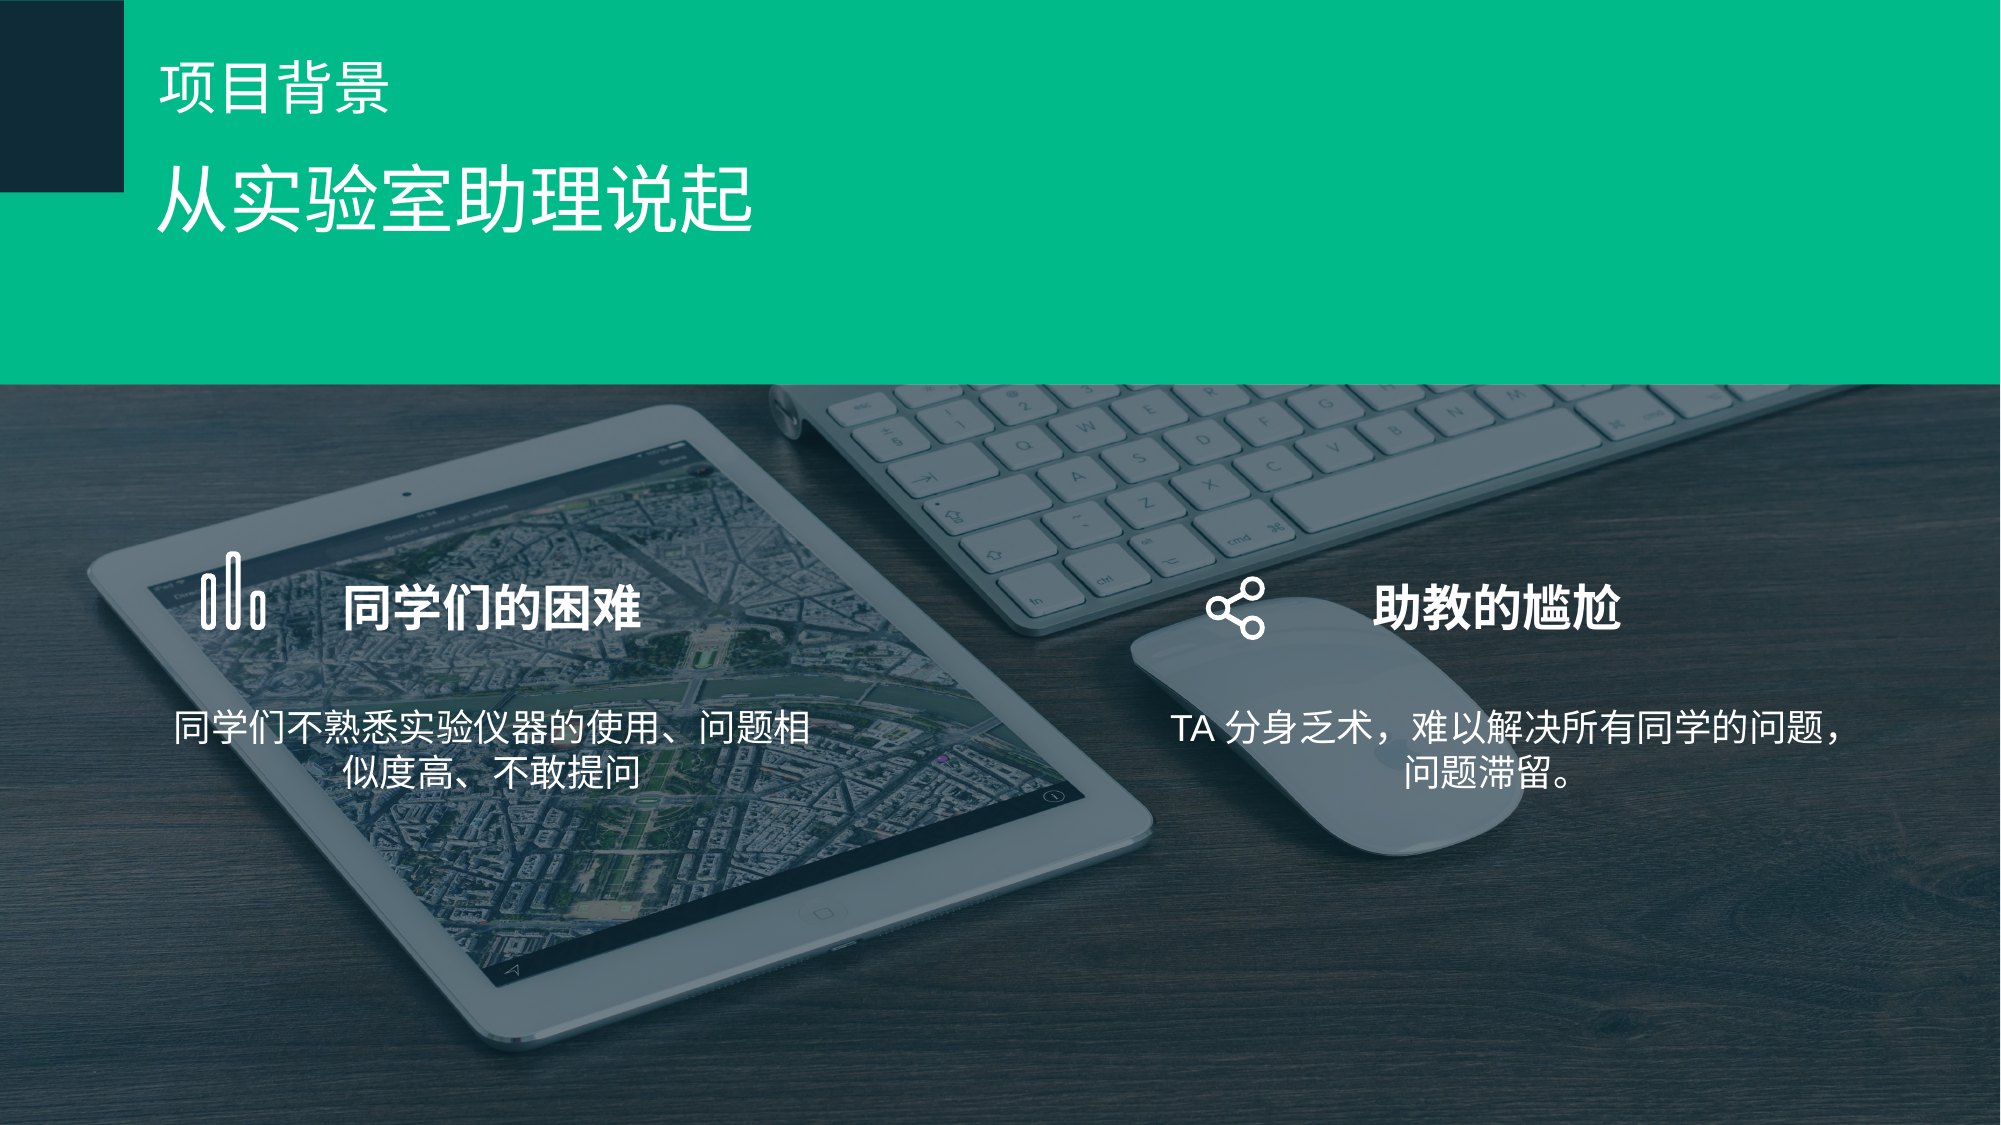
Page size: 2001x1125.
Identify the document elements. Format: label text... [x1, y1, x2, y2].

text_box [201, 573, 216, 630]
text_box 从实验室助理说起 [139, 144, 770, 250]
text_box [1205, 576, 1265, 641]
text_box 同学们的困难 [309, 569, 675, 645]
text_box 同学们不熟悉实验仪器的使用、问题相似度高、不敢提问 [144, 696, 841, 802]
text_box TA分身乏术，难以解决所有同学的问题，问题滞留。 [1149, 696, 1846, 802]
text_box 助教的尴尬 [1314, 569, 1680, 645]
text_box [250, 590, 266, 630]
text_box [0, 385, 2000, 1125]
text_box [0, 0, 2000, 385]
text_box 项目背景 [144, 43, 680, 129]
text_box [0, 0, 125, 193]
text_box [225, 551, 241, 630]
